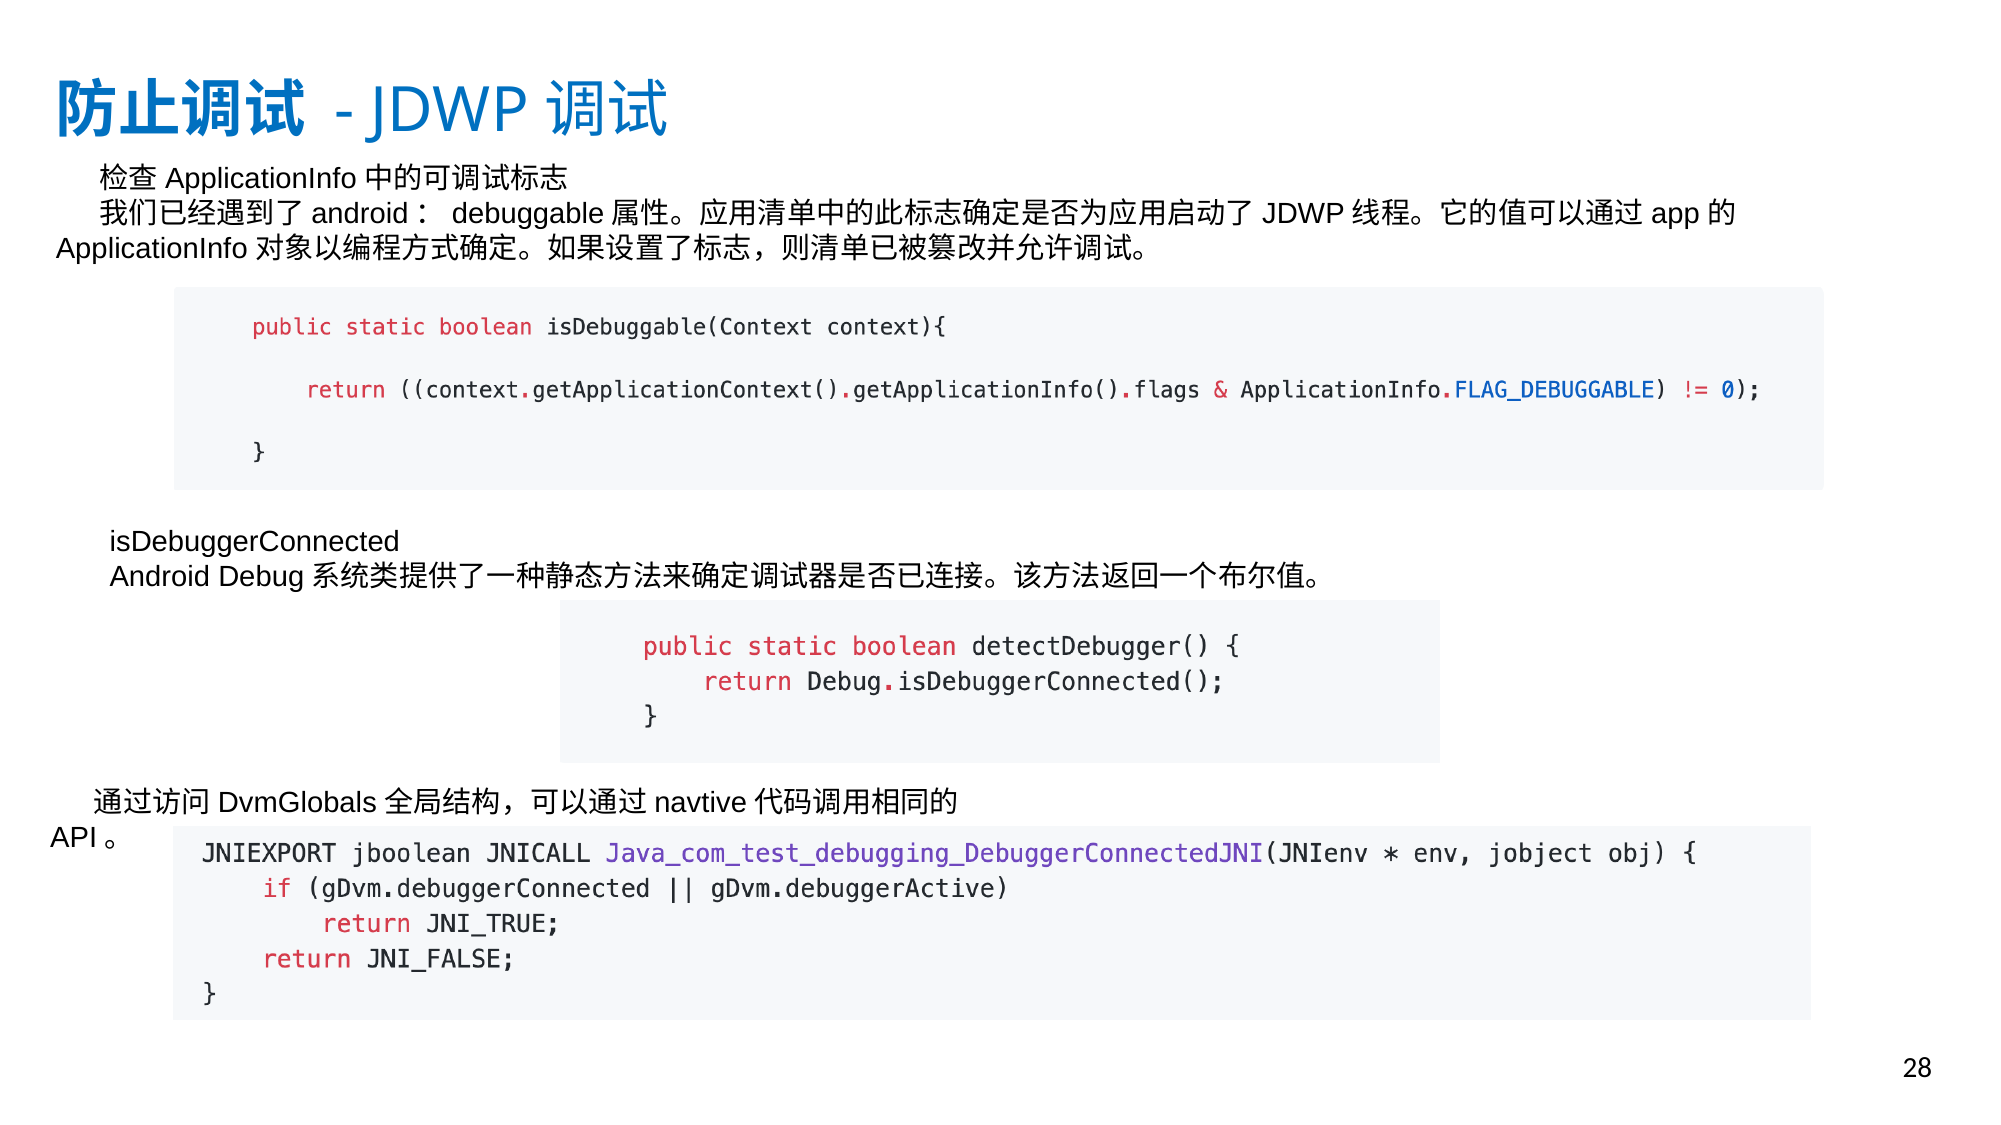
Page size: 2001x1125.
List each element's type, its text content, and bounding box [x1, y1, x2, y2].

text_box 通过访问DvmGlobals全局结构，可以通过navtive代码调用相同的API。 [35, 776, 1021, 827]
text_box 检查ApplicationInfo中的可调试标志 我们已经遇到了android：debuggable属性。应用清单中的此标志确定是否为应用启动了JDWP线程。它的值可以通过app的ApplicationInfo对象以编程方式确定。如果设置了标志，则清单已被篡改并允许调试。 [40, 151, 1944, 272]
slide_number 28 [1829, 1042, 1944, 1103]
picture [174, 287, 1826, 491]
text_box isDebuggerConnected Android Debug系统类提供了一种静态方法来确定调试器是否已连接。该方法返回一个布尔值。 [51, 515, 1944, 600]
picture [559, 600, 1441, 764]
picture [173, 826, 1811, 1020]
text_box 防止调试 - JDWP调试 [40, 61, 1670, 151]
